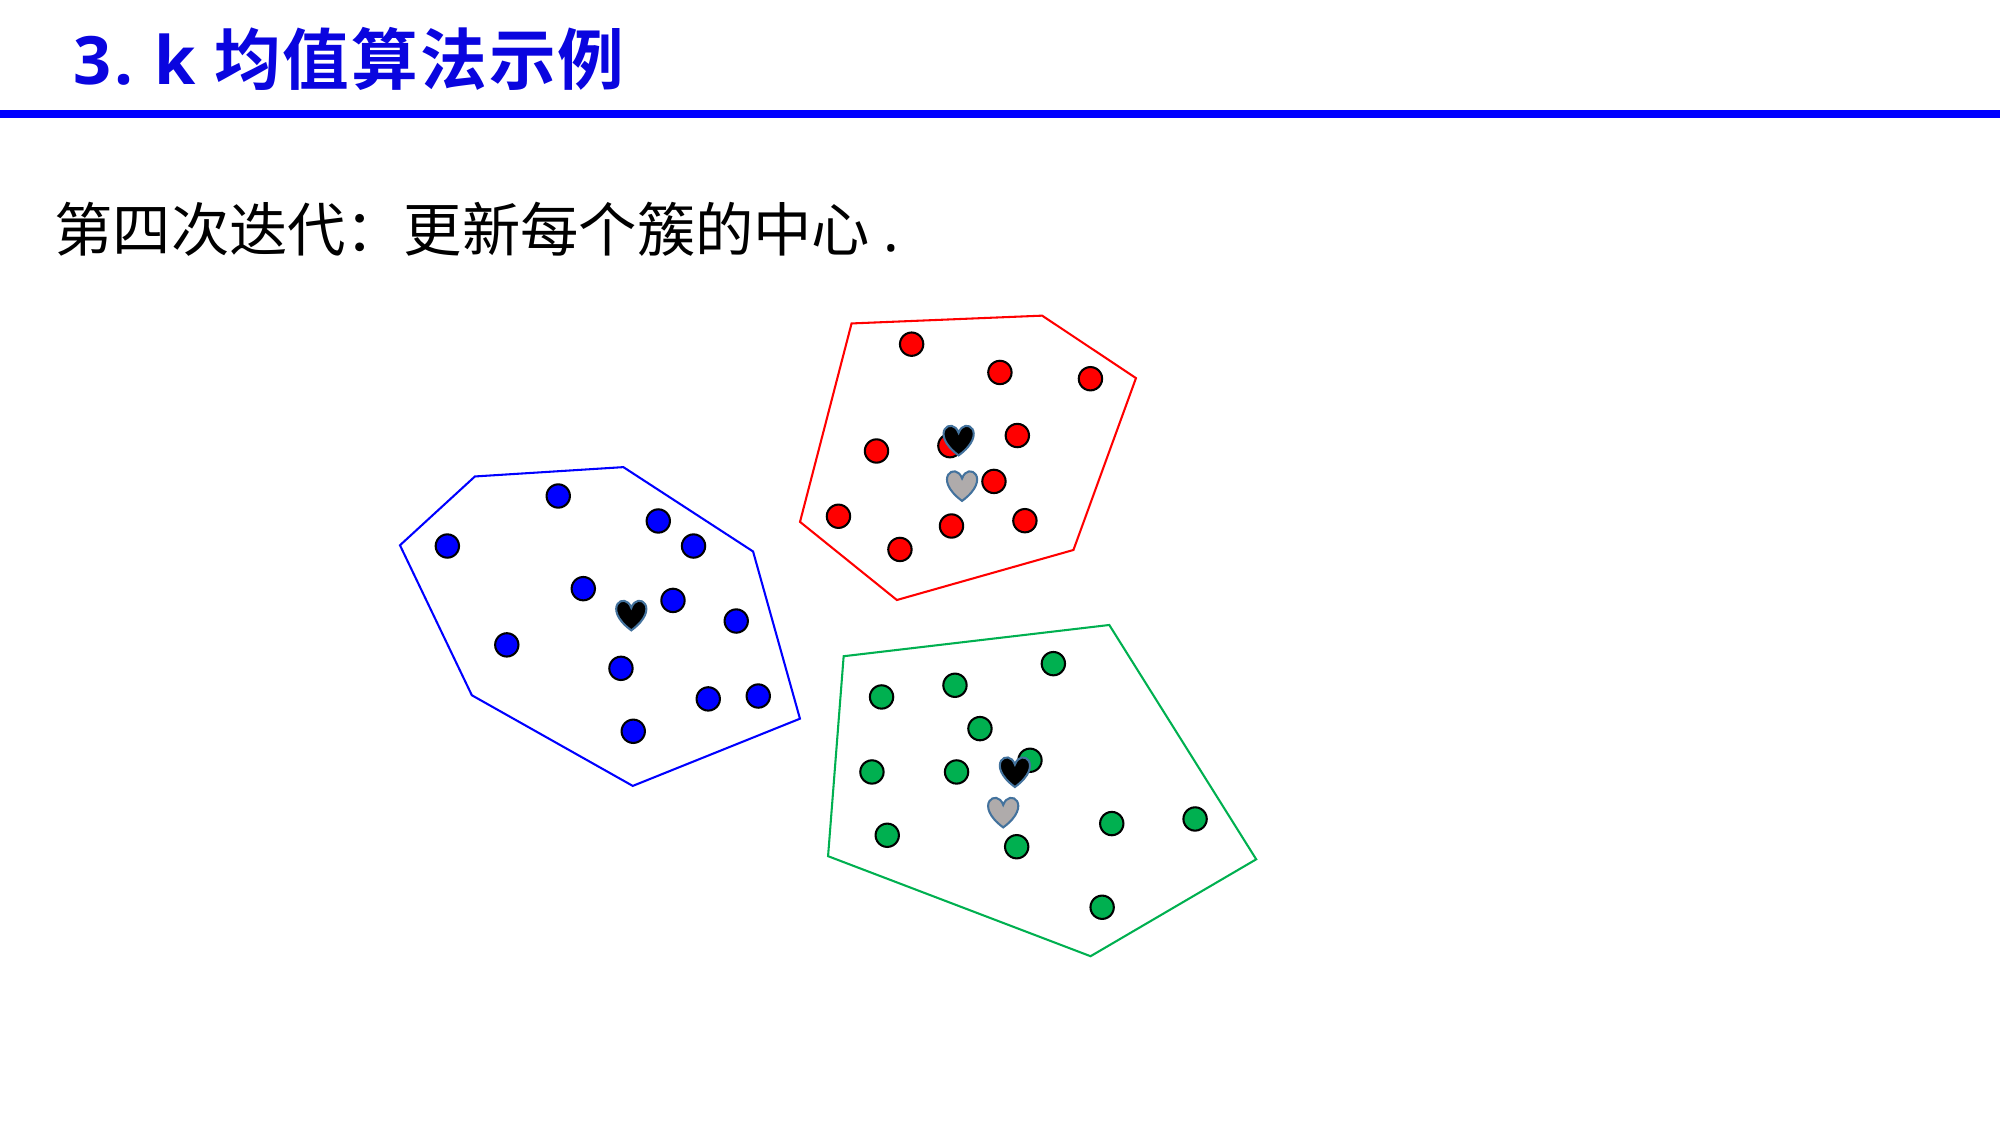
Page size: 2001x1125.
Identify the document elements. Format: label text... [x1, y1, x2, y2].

text_box 3. k均值算法示例 [59, 10, 1308, 106]
text_box [398, 466, 802, 788]
text_box [998, 756, 1032, 789]
text_box [615, 599, 648, 632]
text_box [826, 623, 1258, 958]
text_box [798, 314, 1138, 602]
text_box 第四次迭代：更新每个簇的中心. [39, 151, 1713, 271]
text_box [942, 424, 975, 457]
